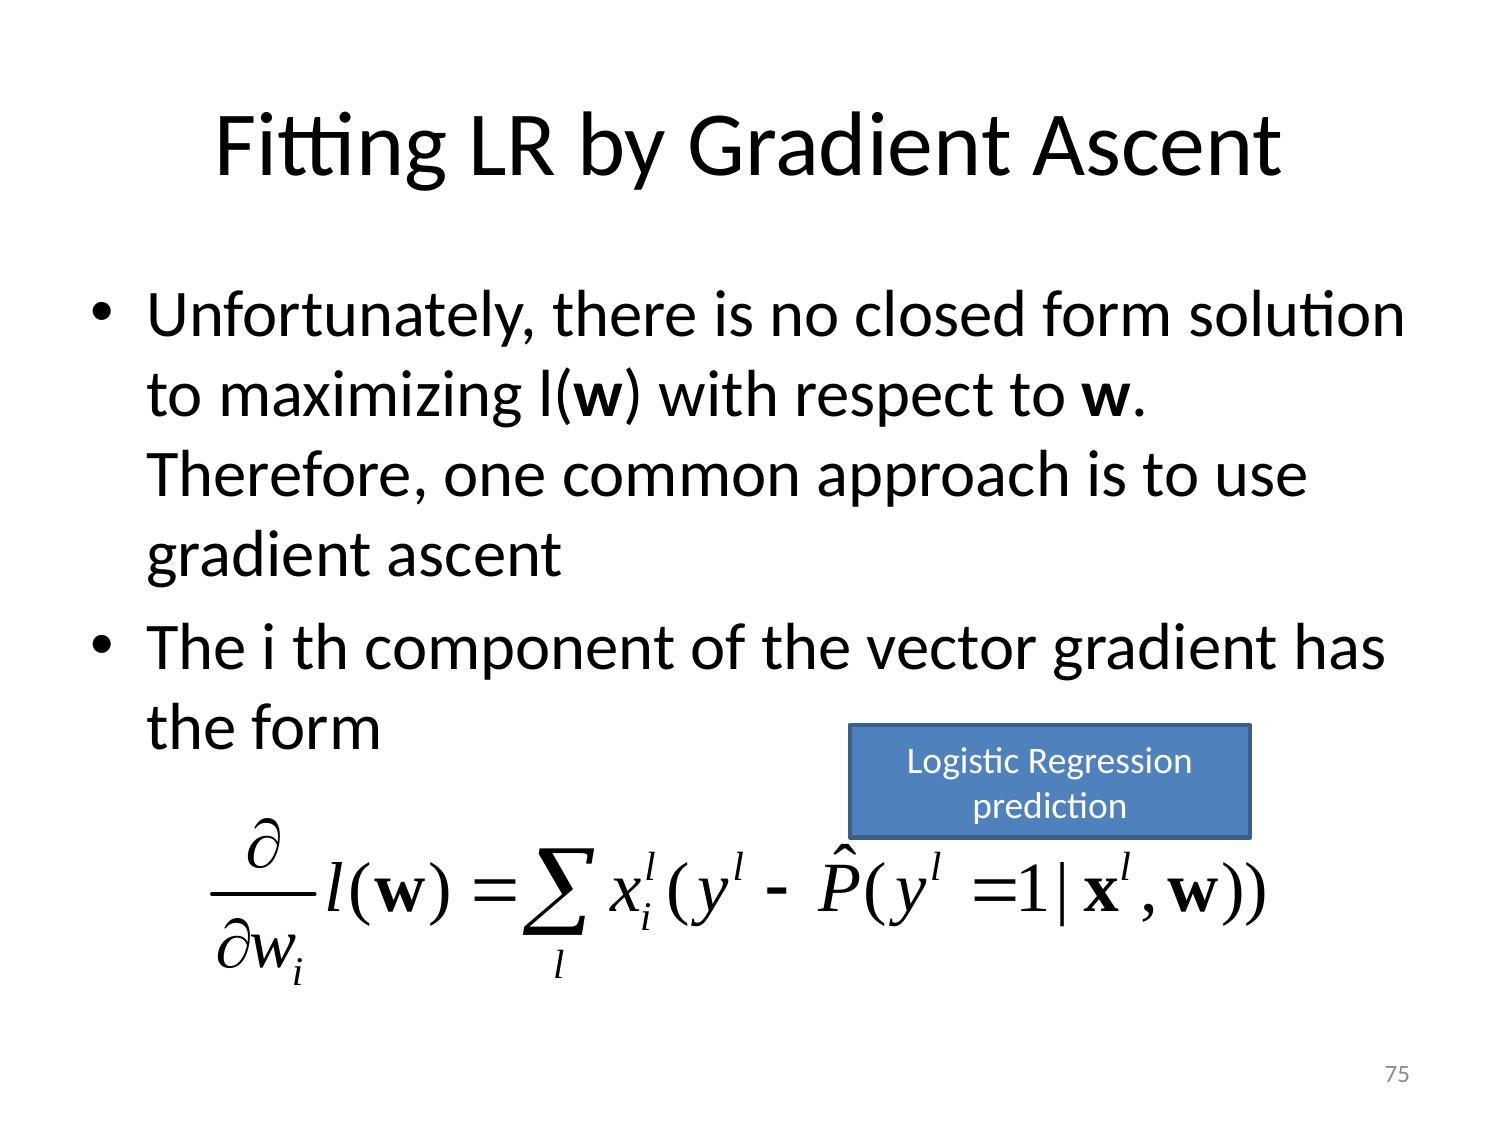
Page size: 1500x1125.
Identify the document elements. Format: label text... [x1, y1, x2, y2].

title Fitting LR by Gradient Ascent [75, 45, 1425, 233]
text_box Logistic Regression prediction [848, 723, 1252, 798]
list Unfortunately, there is no closed form solution to maximizing l(w) with respect to w. Therefore, one common approach is to use gradient ascent The i th component of the vector gradient has the form [75, 262, 1425, 1005]
slide_number 75 [1074, 1042, 1425, 1103]
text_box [199, 799, 1283, 1001]
